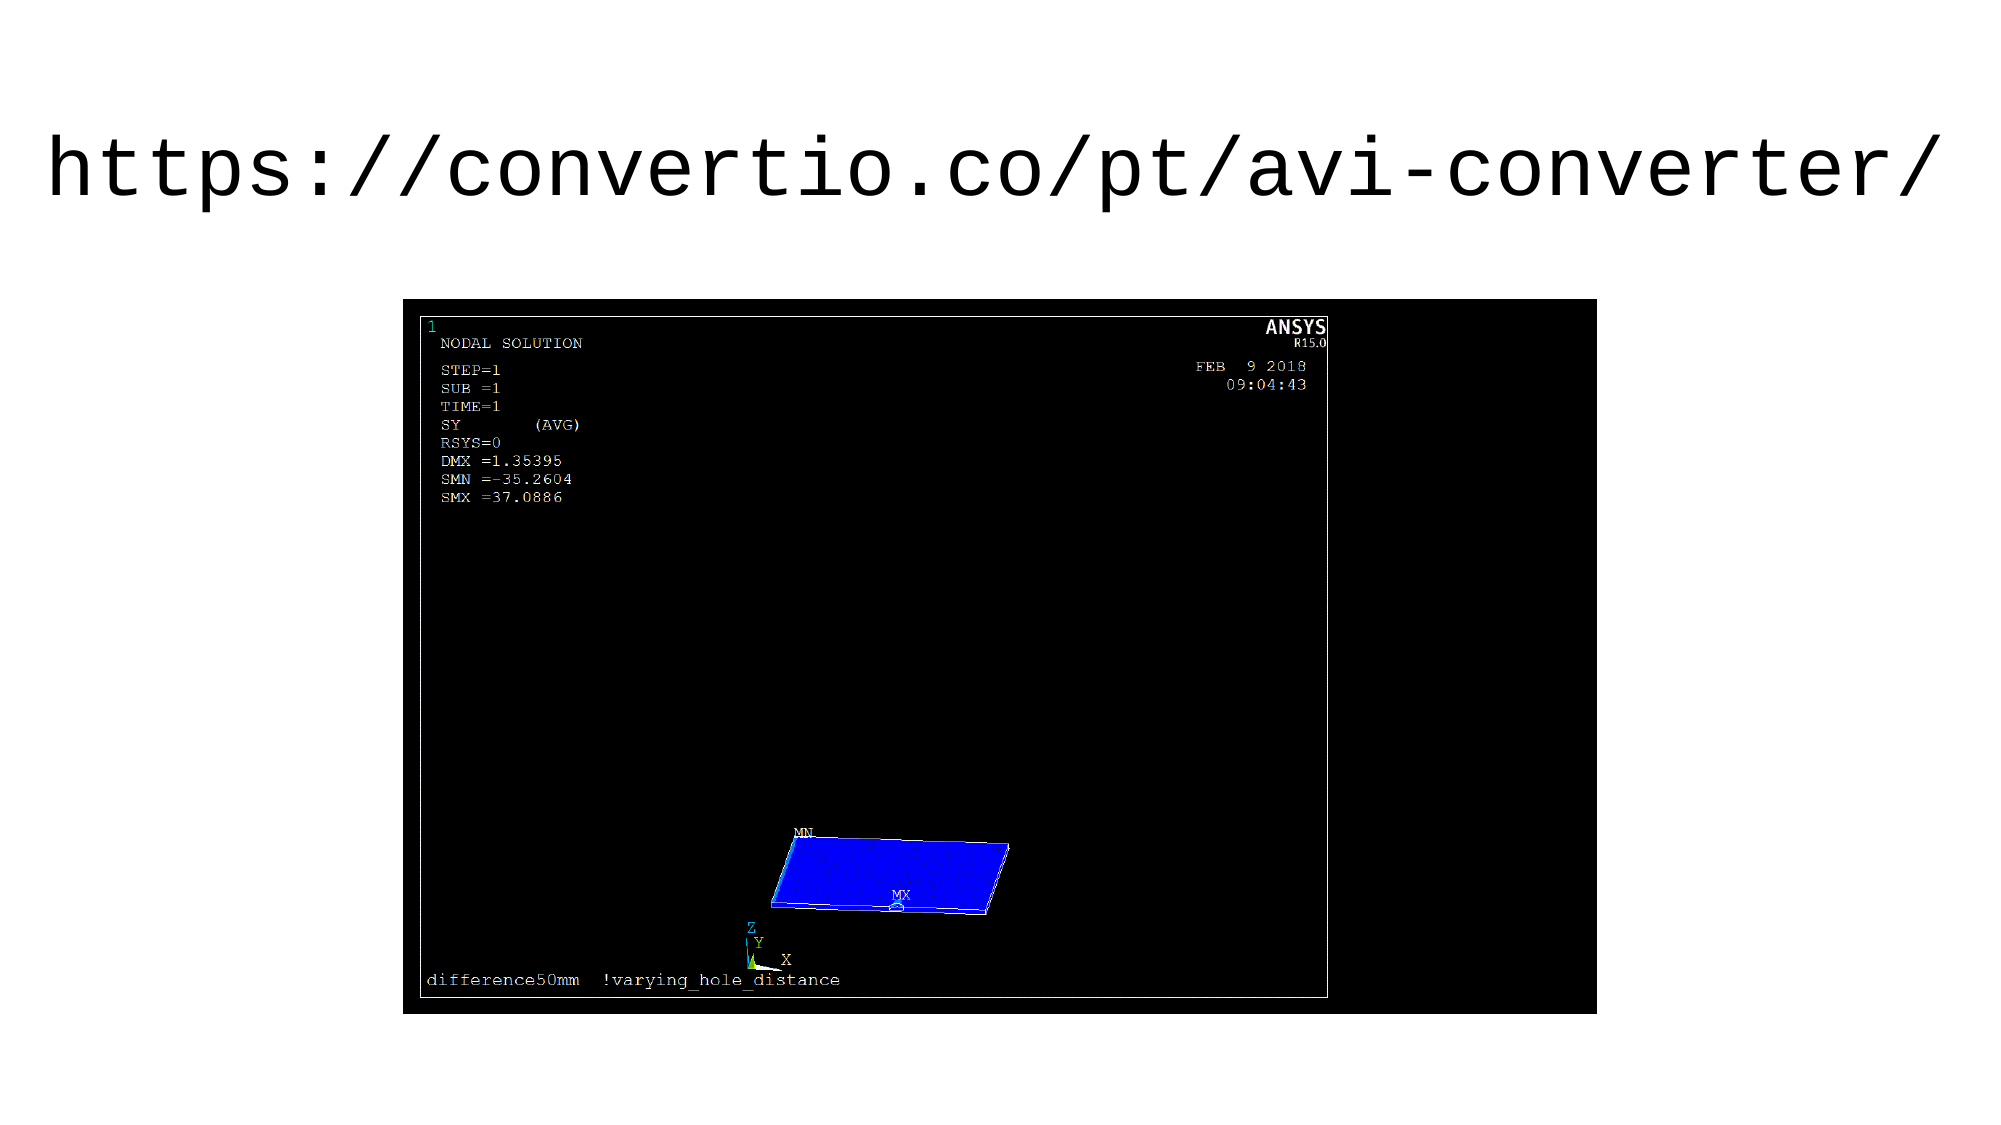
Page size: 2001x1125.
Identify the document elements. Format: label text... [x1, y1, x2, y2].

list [403, 299, 1597, 1014]
title https://convertio.co/pt/avi-converter/ [30, 59, 1967, 278]
